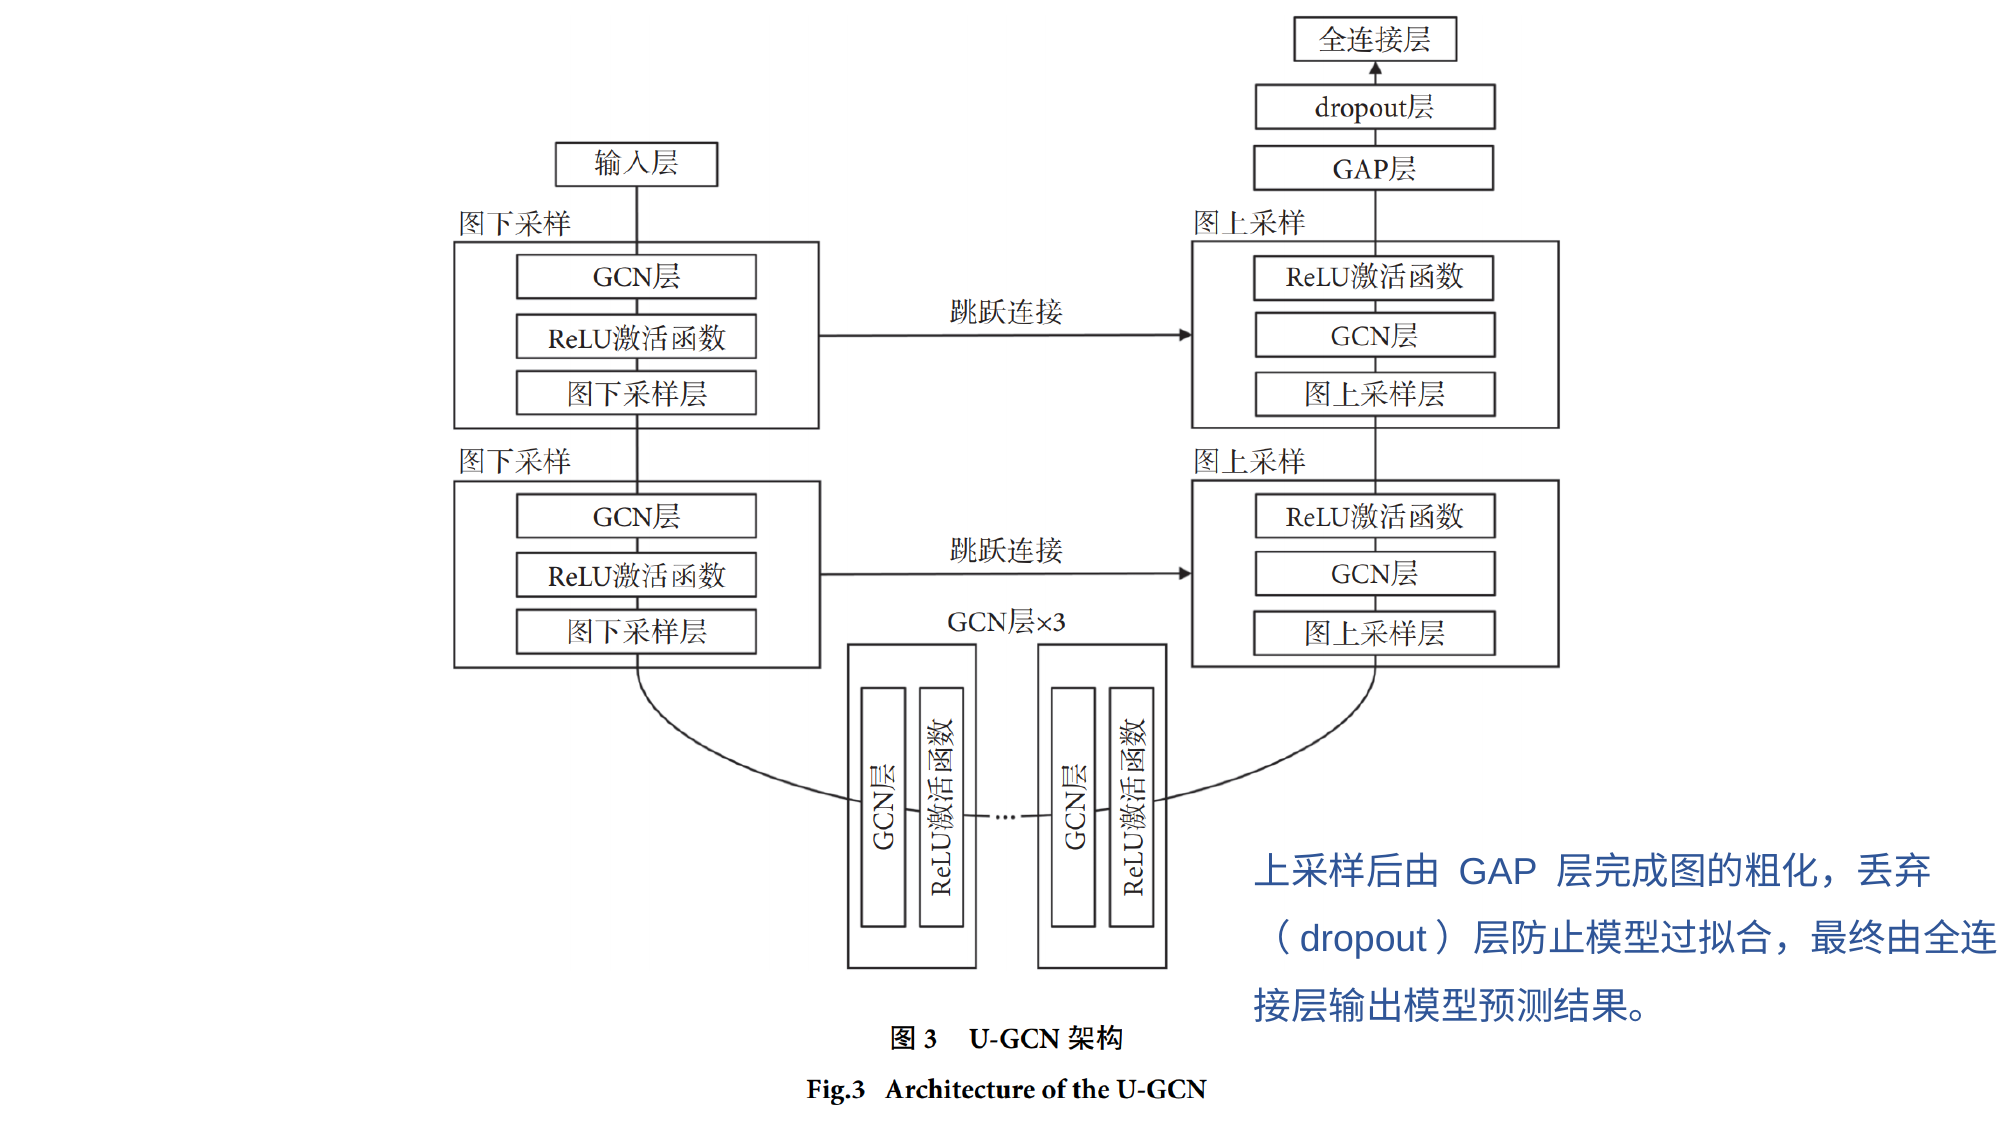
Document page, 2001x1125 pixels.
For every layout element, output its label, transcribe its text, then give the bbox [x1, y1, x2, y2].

text_box 上采样后由 GAP 层完成图的粗化，丢弃（dropout）层防止模型过拟合，最终由全连接层输出模型预测结果。 [1622, 817, 2000, 1035]
picture [378, 0, 1622, 1125]
